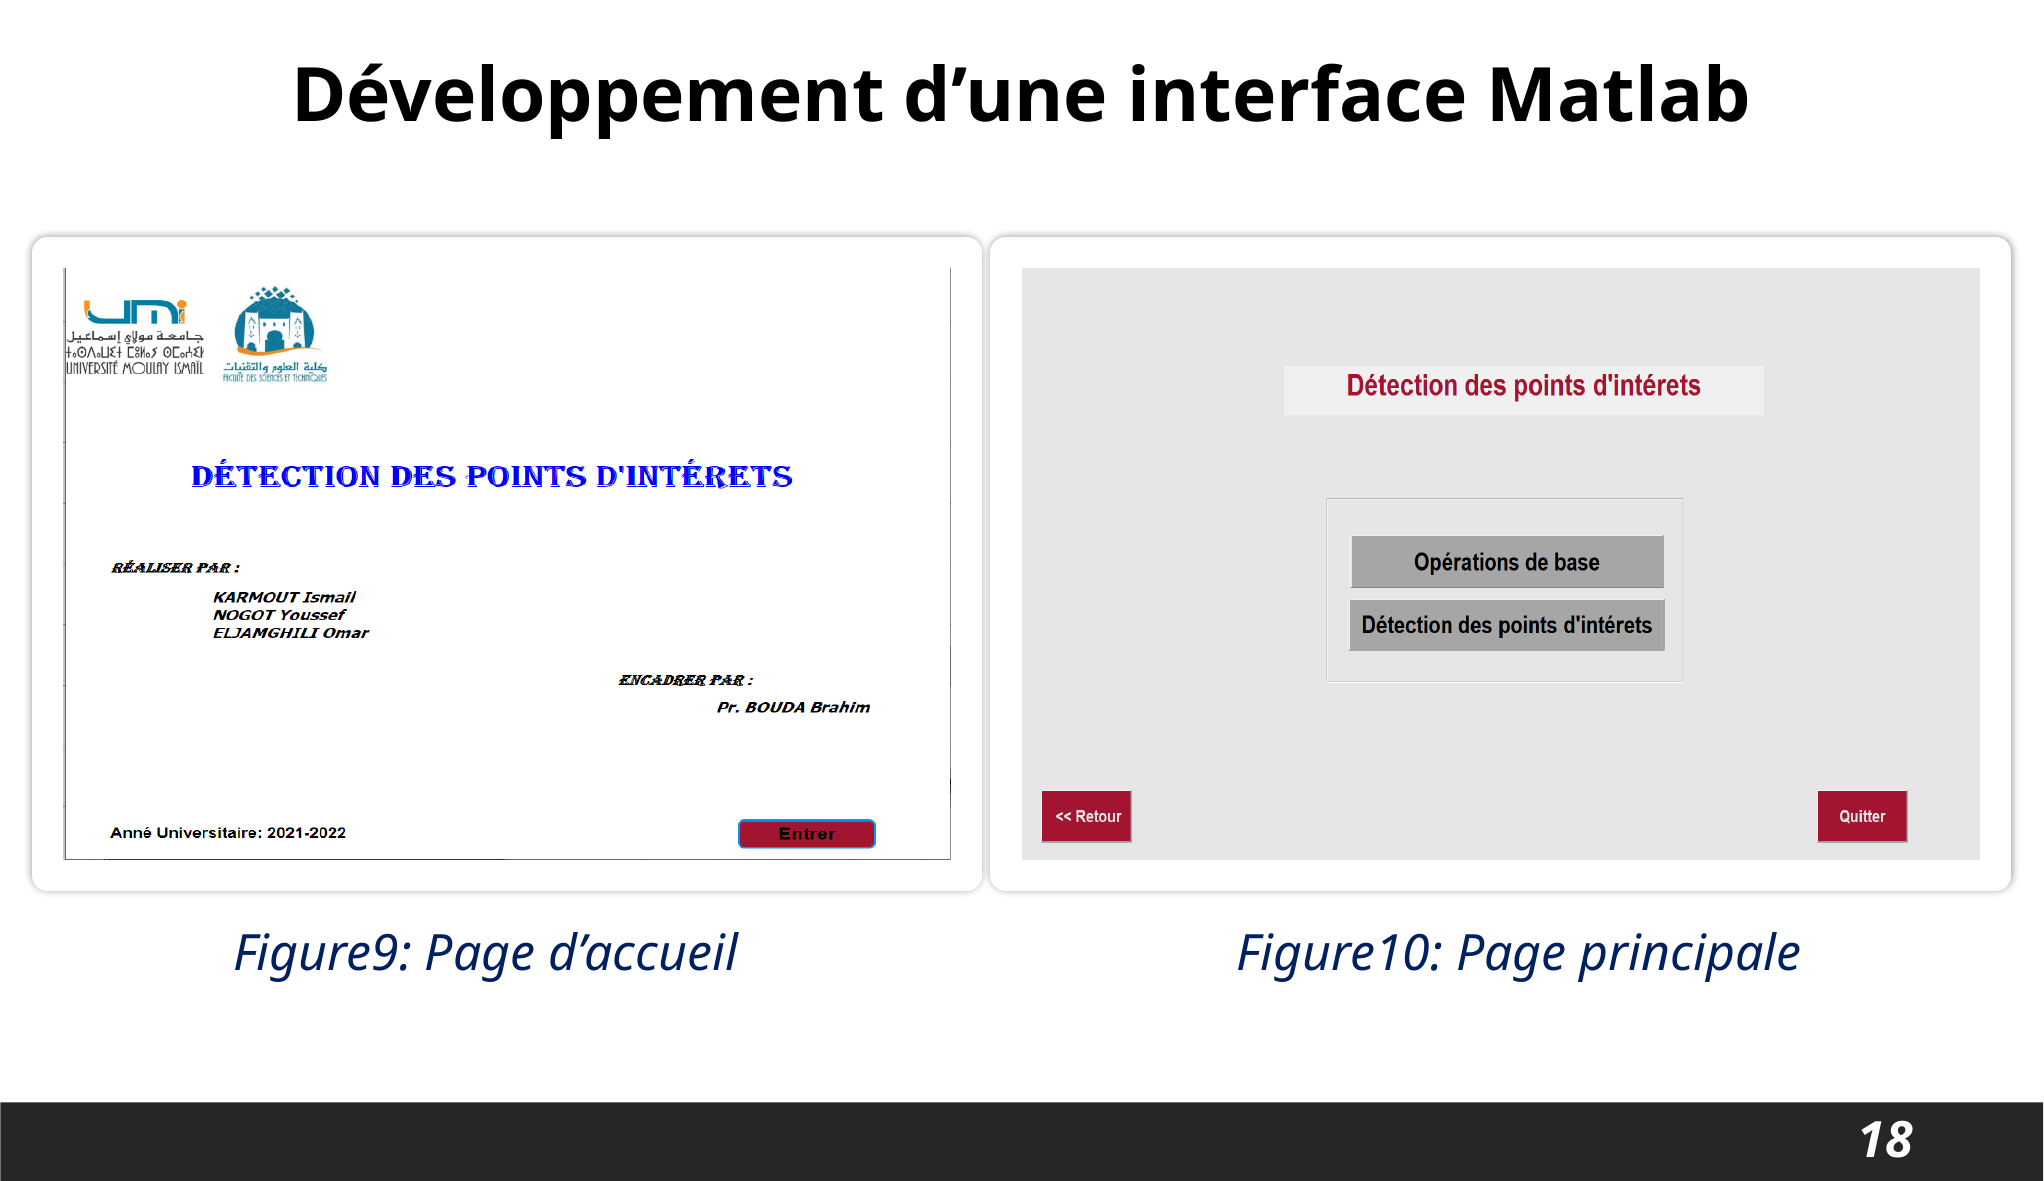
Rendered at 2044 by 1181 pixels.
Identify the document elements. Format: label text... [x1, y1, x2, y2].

text_box Développement d’une interface Matlab [0, 38, 2044, 224]
text_box Figure10: Page principale [1221, 912, 2044, 988]
picture [1021, 267, 1981, 861]
text_box Figure9: Page d’accueil [218, 912, 1040, 988]
slide_number 18 [1842, 1110, 1974, 1174]
picture [62, 267, 952, 861]
